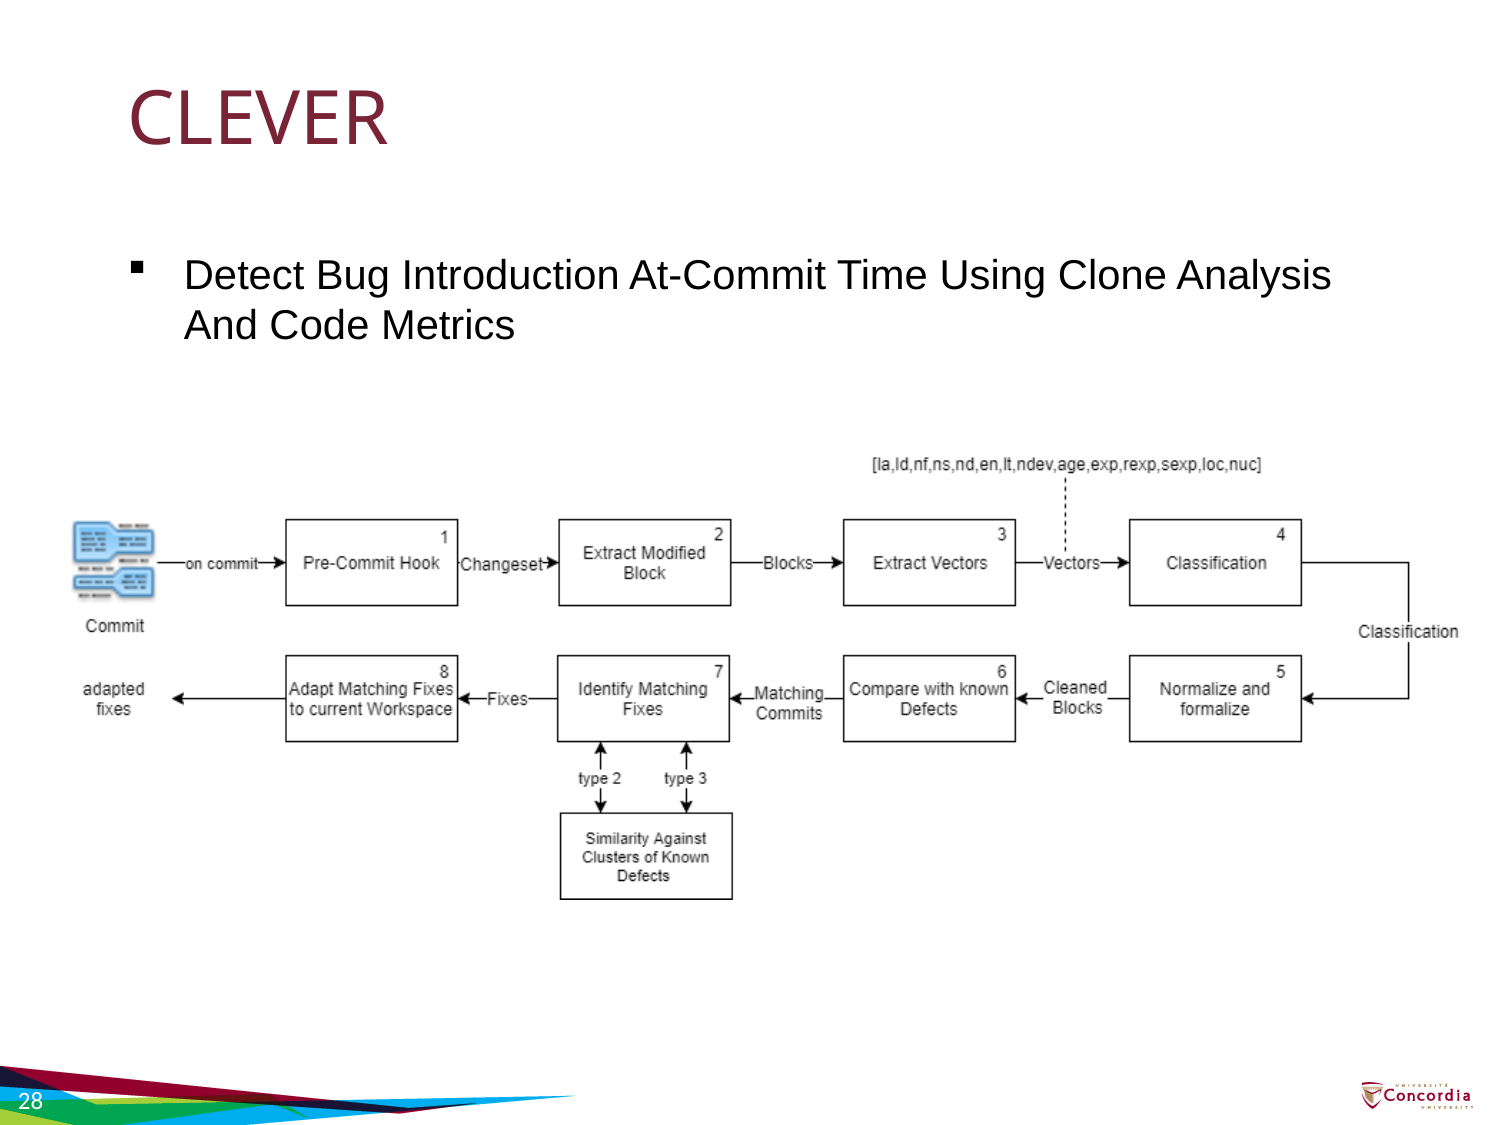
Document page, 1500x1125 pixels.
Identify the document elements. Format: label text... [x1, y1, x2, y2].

picture [0, 0, 1500, 1125]
slide_number 28 [2, 1074, 78, 1125]
title CLEVER [112, 62, 1388, 240]
list Detect Bug Introduction At-Commit Time Using Clone Analysis And Code Metrics [112, 240, 1388, 378]
